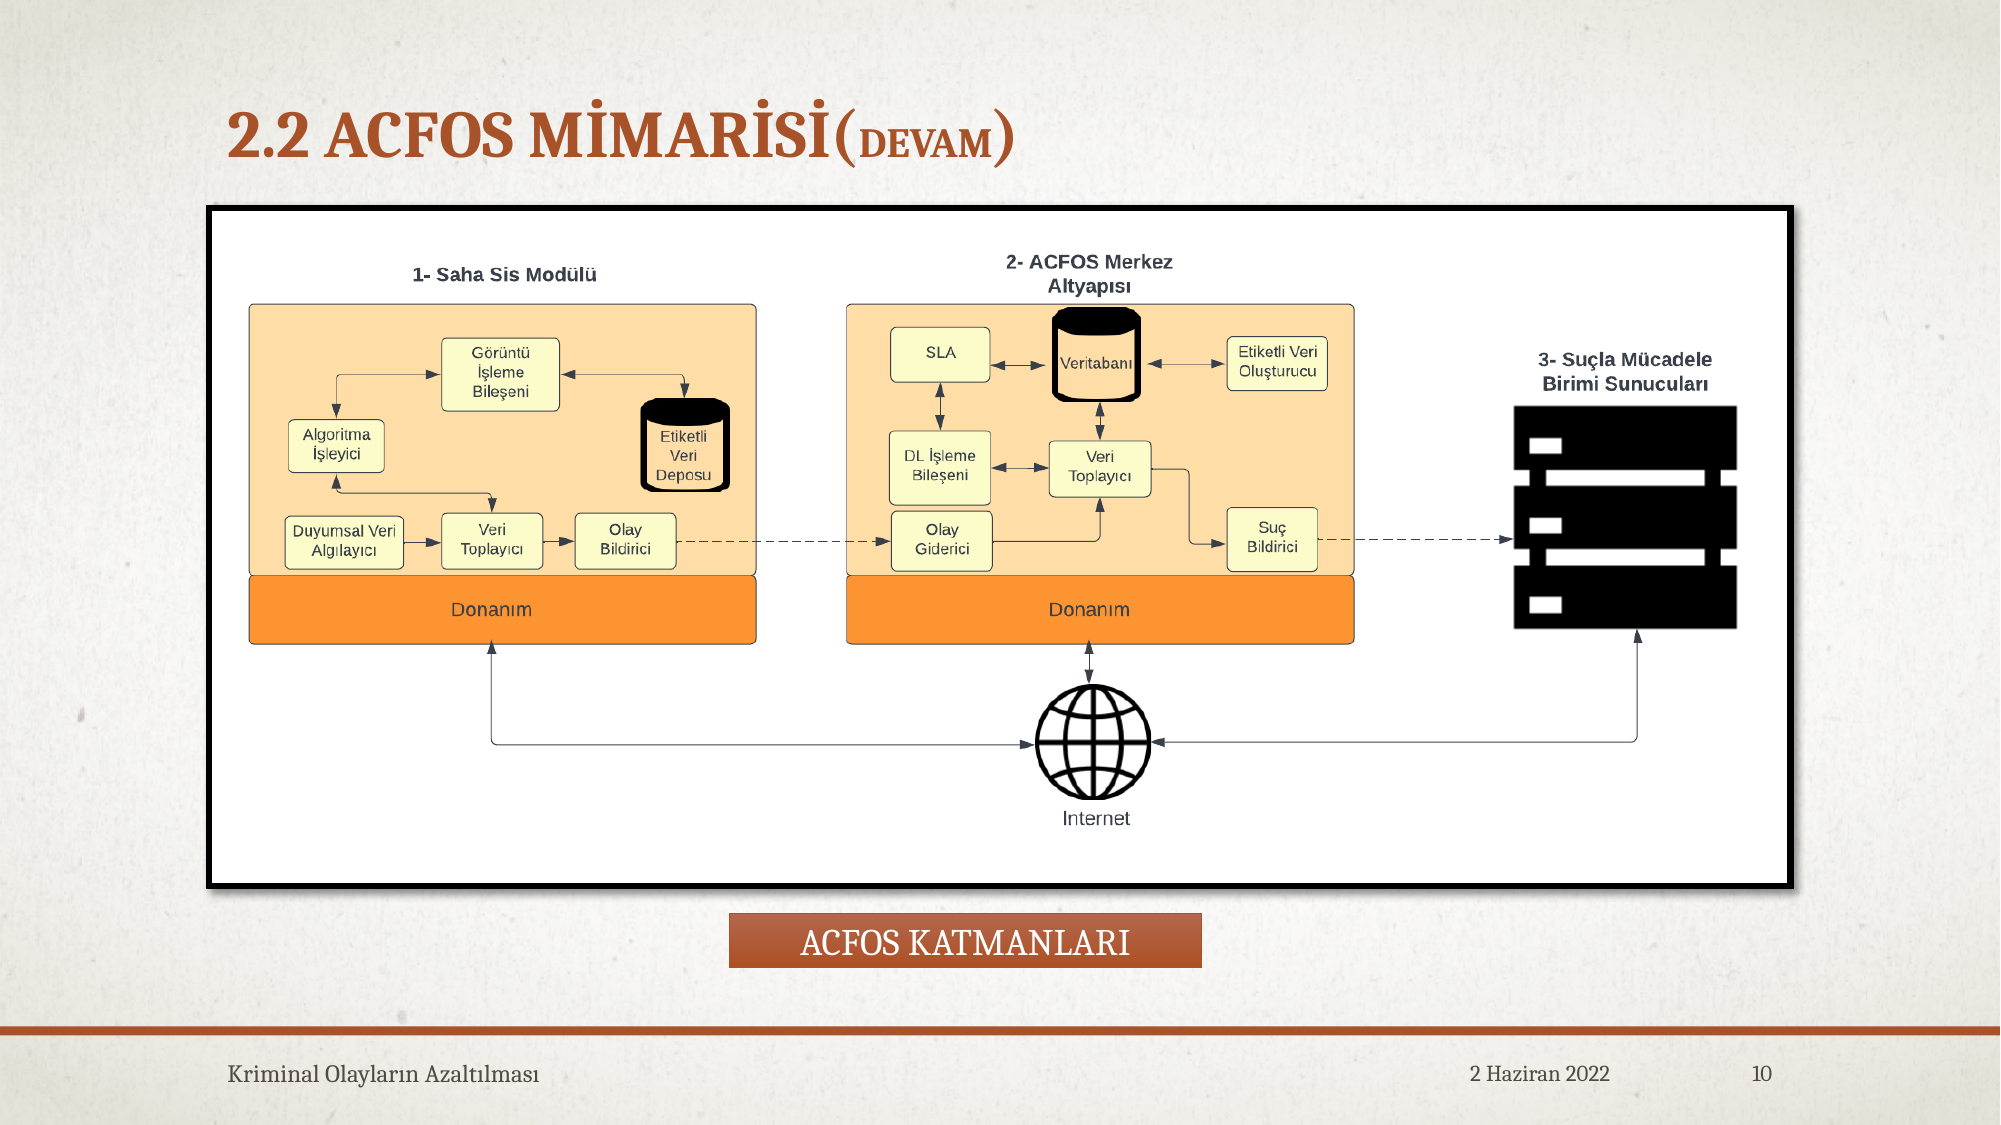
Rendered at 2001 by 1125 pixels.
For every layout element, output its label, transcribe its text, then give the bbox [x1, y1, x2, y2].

slide_number 10 [1672, 1053, 1788, 1093]
title 2.2 acfos MİMARİSİ(Devam) [212, 70, 1788, 180]
slide_number 2 Haziran 2022 [1403, 1053, 1626, 1093]
footer Kriminal Olayların Azaltılması [212, 1053, 1063, 1093]
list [212, 211, 1788, 883]
picture [0, 0, 2001, 1125]
text_box ACFOS KATMANLARI [729, 913, 1202, 968]
